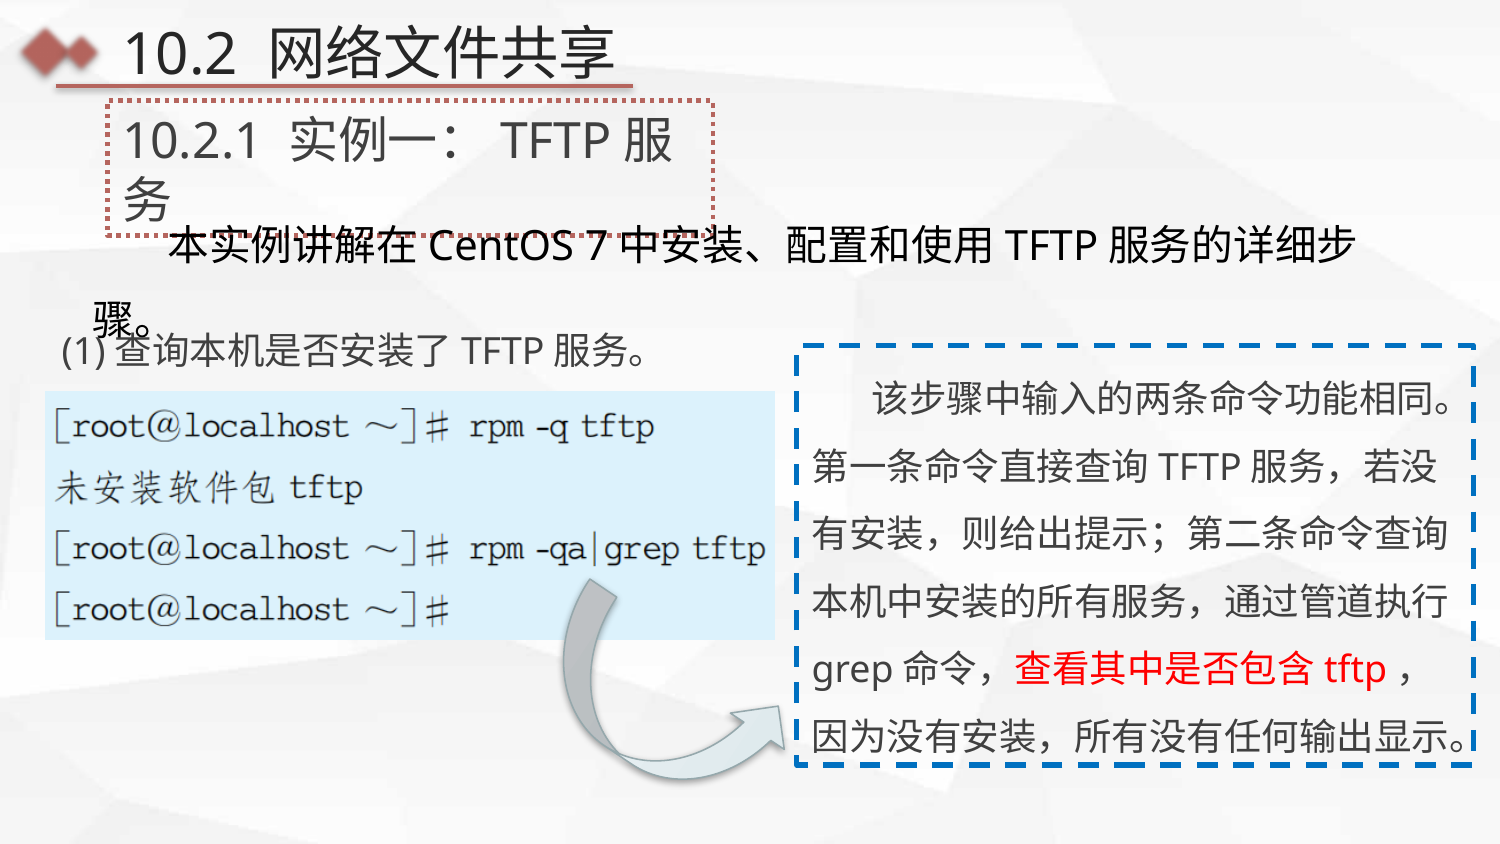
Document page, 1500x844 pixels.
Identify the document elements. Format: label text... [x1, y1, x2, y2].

text_box 10.2.1 实例一：TFTP服务 [107, 100, 713, 185]
text_box [562, 648, 786, 780]
text_box 本实例讲解在CentOS 7中安装、配置和使用TFTP服务的详细步骤。 [78, 185, 1399, 351]
text_box 10.2 网络文件共享 [107, 9, 928, 94]
picture [0, 0, 1500, 844]
text_box [72, 43, 91, 62]
text_box [28, 35, 60, 70]
text_box (1)查询本机是否安装了TFTP服务。 [37, 296, 682, 379]
text_box 该步骤中输入的两条命令功能相同。第一条命令直接查询TFTP服务，若没有安装，则给出提示；第二条命令查询本机中安装的所有服务，通过管道执行grep命令，查看其中是否包含tftp，因为没有安装，所有没有任何输出显示。 [796, 345, 1474, 766]
